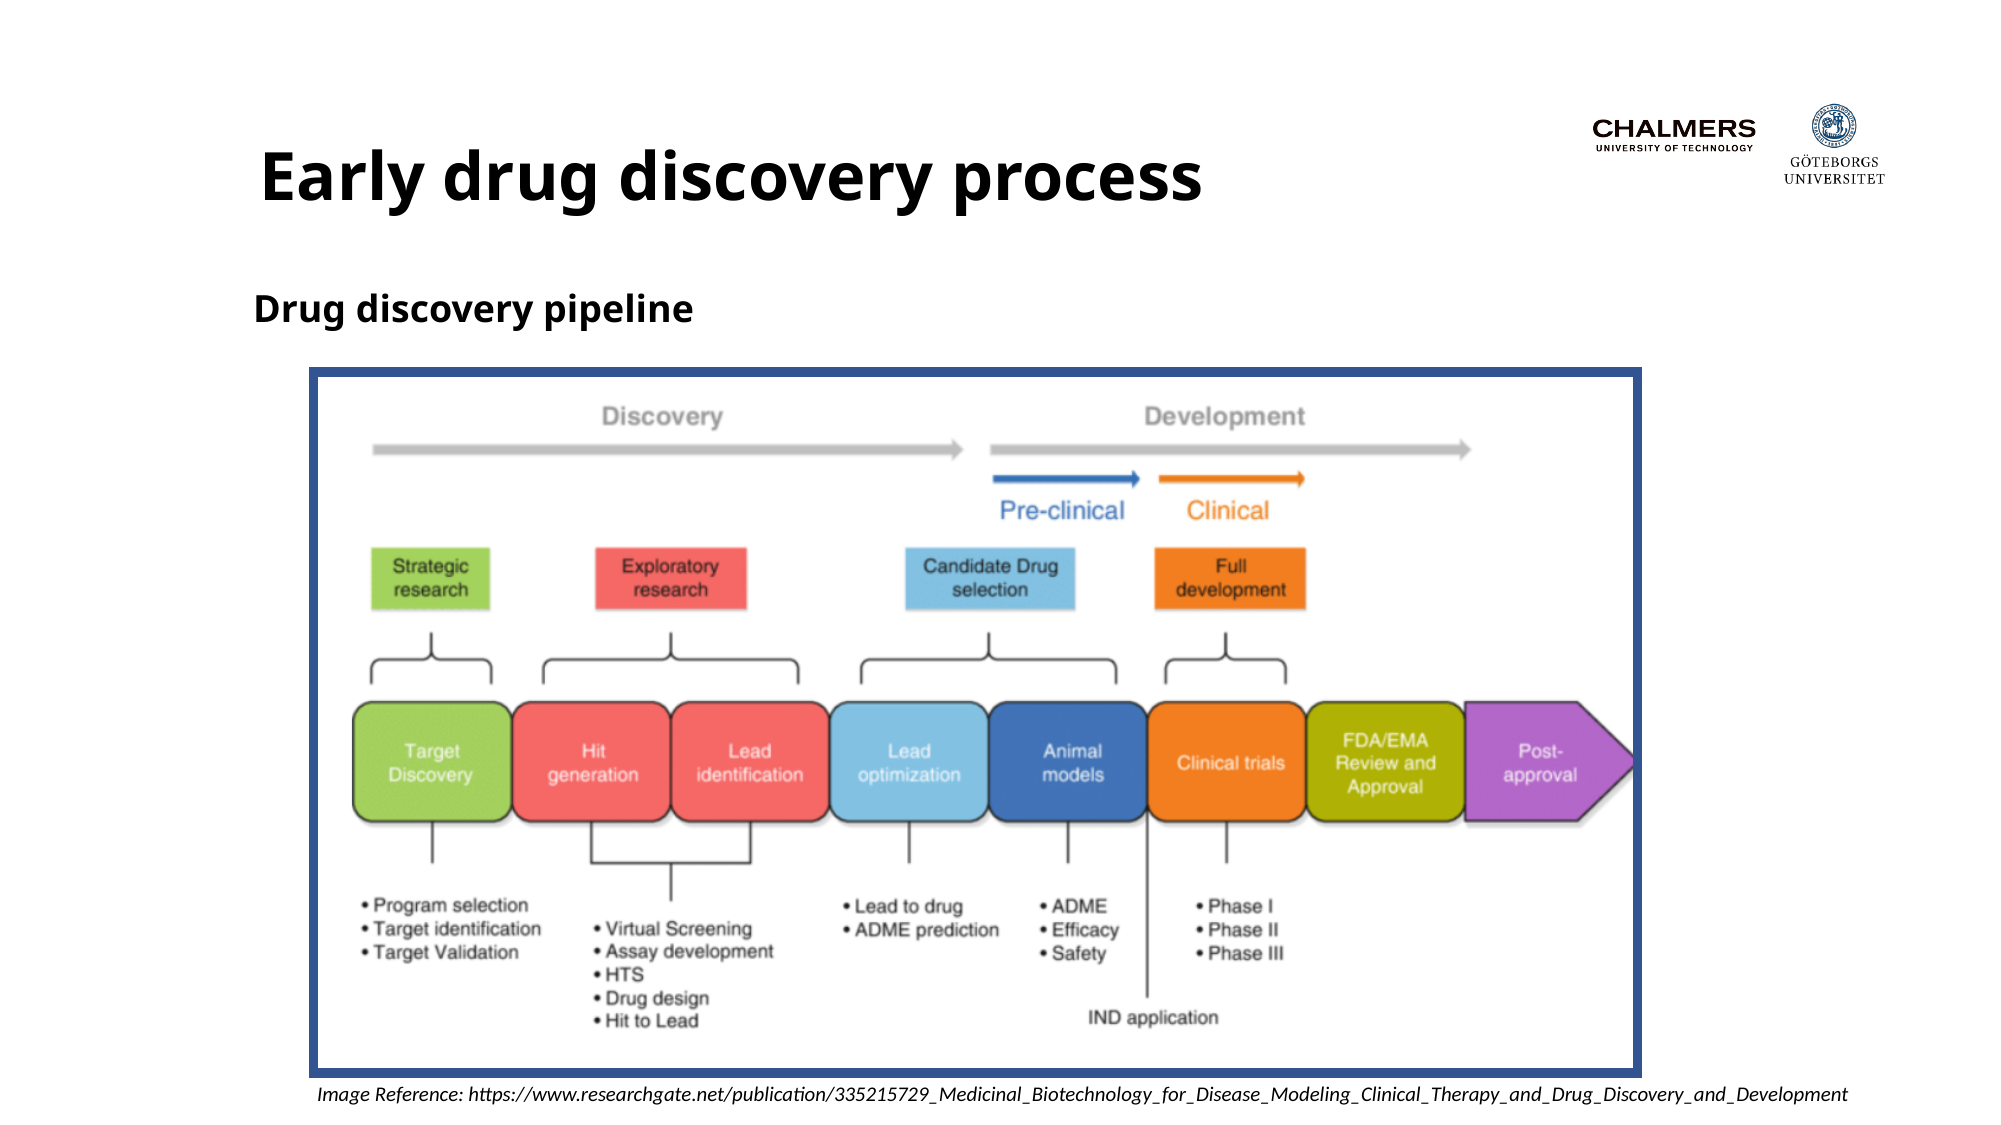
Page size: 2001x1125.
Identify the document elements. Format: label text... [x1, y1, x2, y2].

text_box Early drug discovery process [244, 126, 1229, 221]
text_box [1590, 87, 1891, 200]
text_box [312, 371, 1638, 1073]
text_box Drug discovery pipeline [238, 277, 710, 338]
text_box Image Reference: https://www.researchgate.net/publication/335215729_Medicinal_Biotechnology_for_Disease_Modeling_Clinical_Therapy_and_Drug_Discovery_and_Development [302, 1073, 1880, 1113]
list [346, 378, 1654, 1050]
